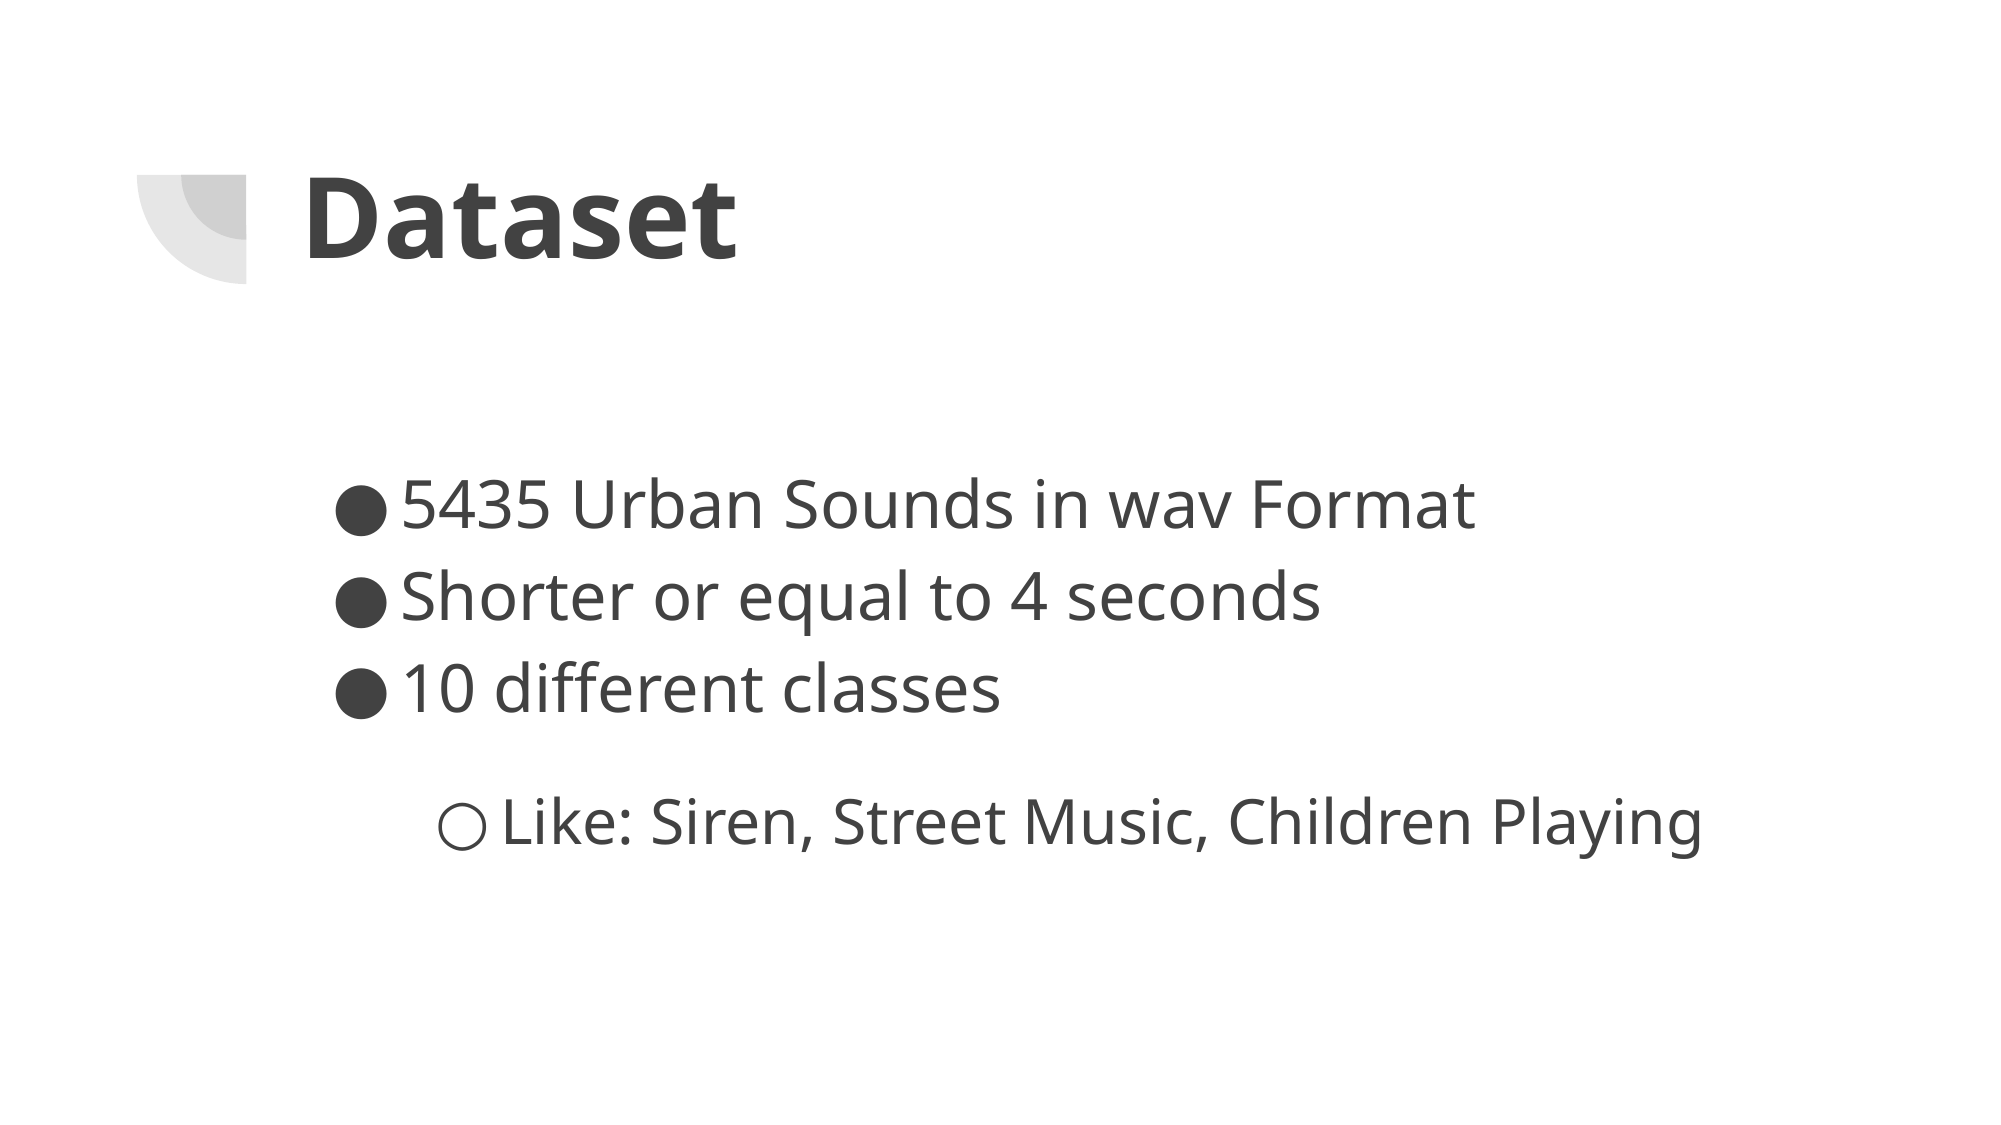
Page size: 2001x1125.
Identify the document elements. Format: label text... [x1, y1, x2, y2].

list 5435 Urban Sounds in wav Format Shorter or equal to 4 seconds 10 different classes Like: Siren, Street Music, Children Playing [285, 435, 1823, 992]
title Dataset [285, 130, 1823, 350]
